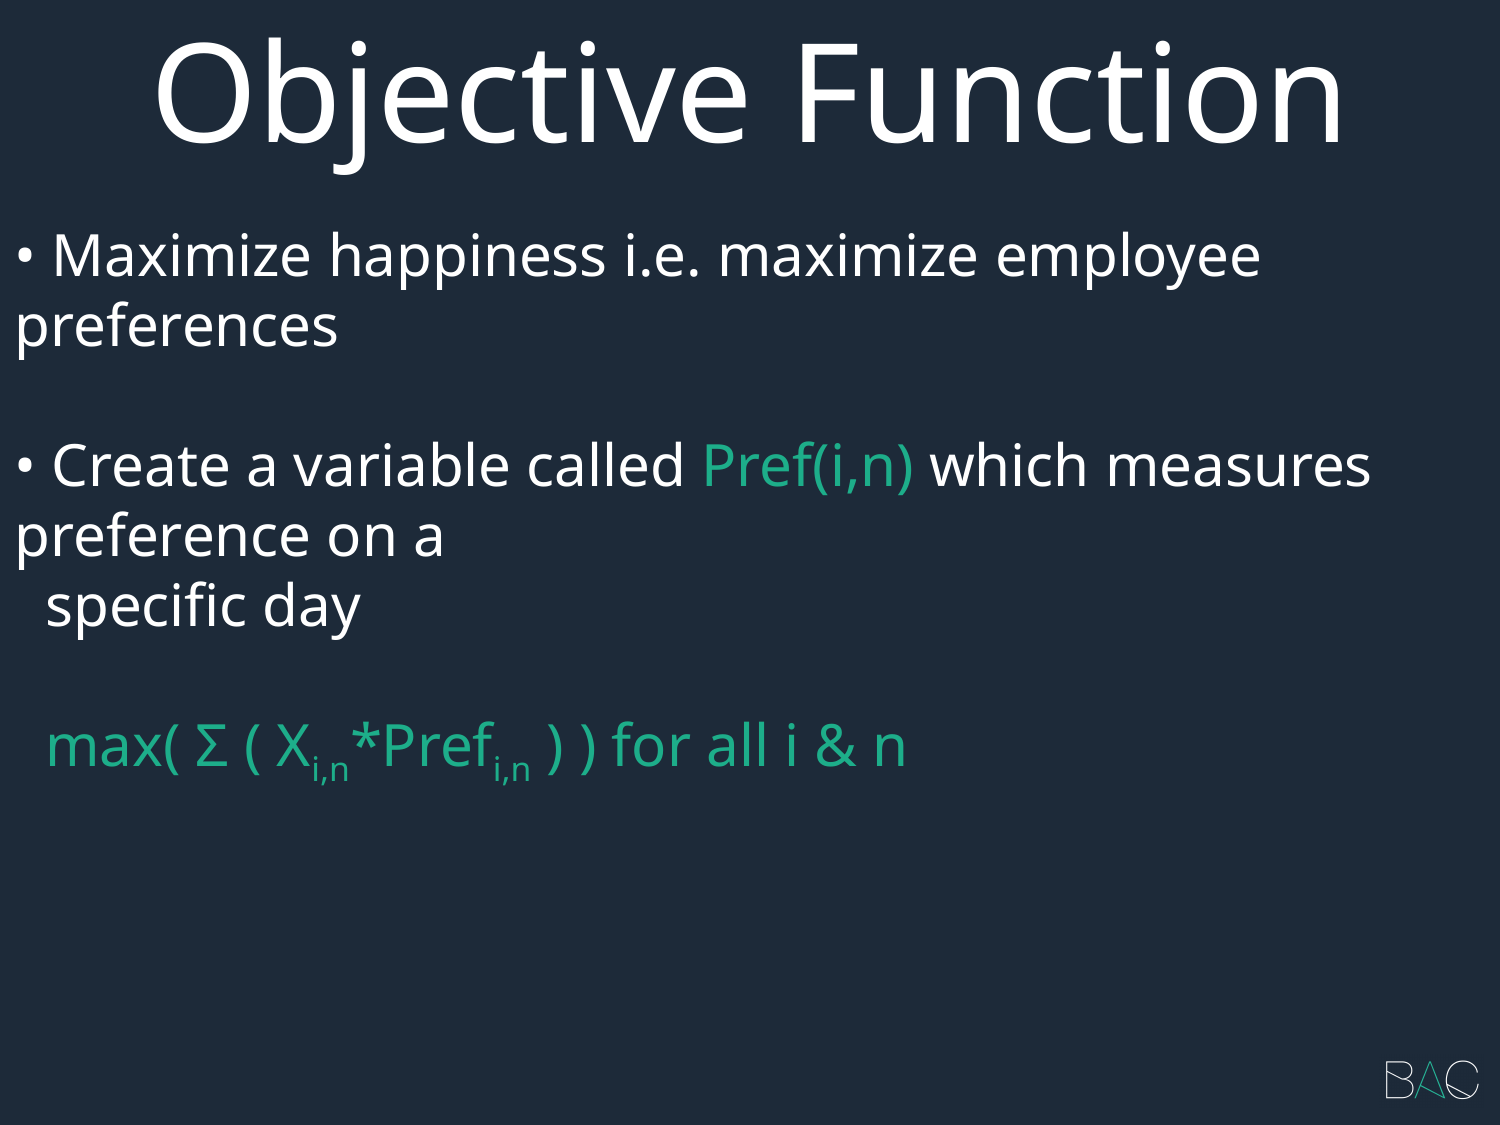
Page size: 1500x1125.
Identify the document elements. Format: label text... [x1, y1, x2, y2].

text_box • Maximize happiness i.e. maximize employee preferences • Create a variable called Pref(i,n) which measures preference on a specific day max( Σ ( Xi,n*Prefi,n ) ) for all i & n [0, 211, 1500, 936]
picture [1379, 1054, 1484, 1108]
text_box Objective Function [0, 0, 1500, 178]
